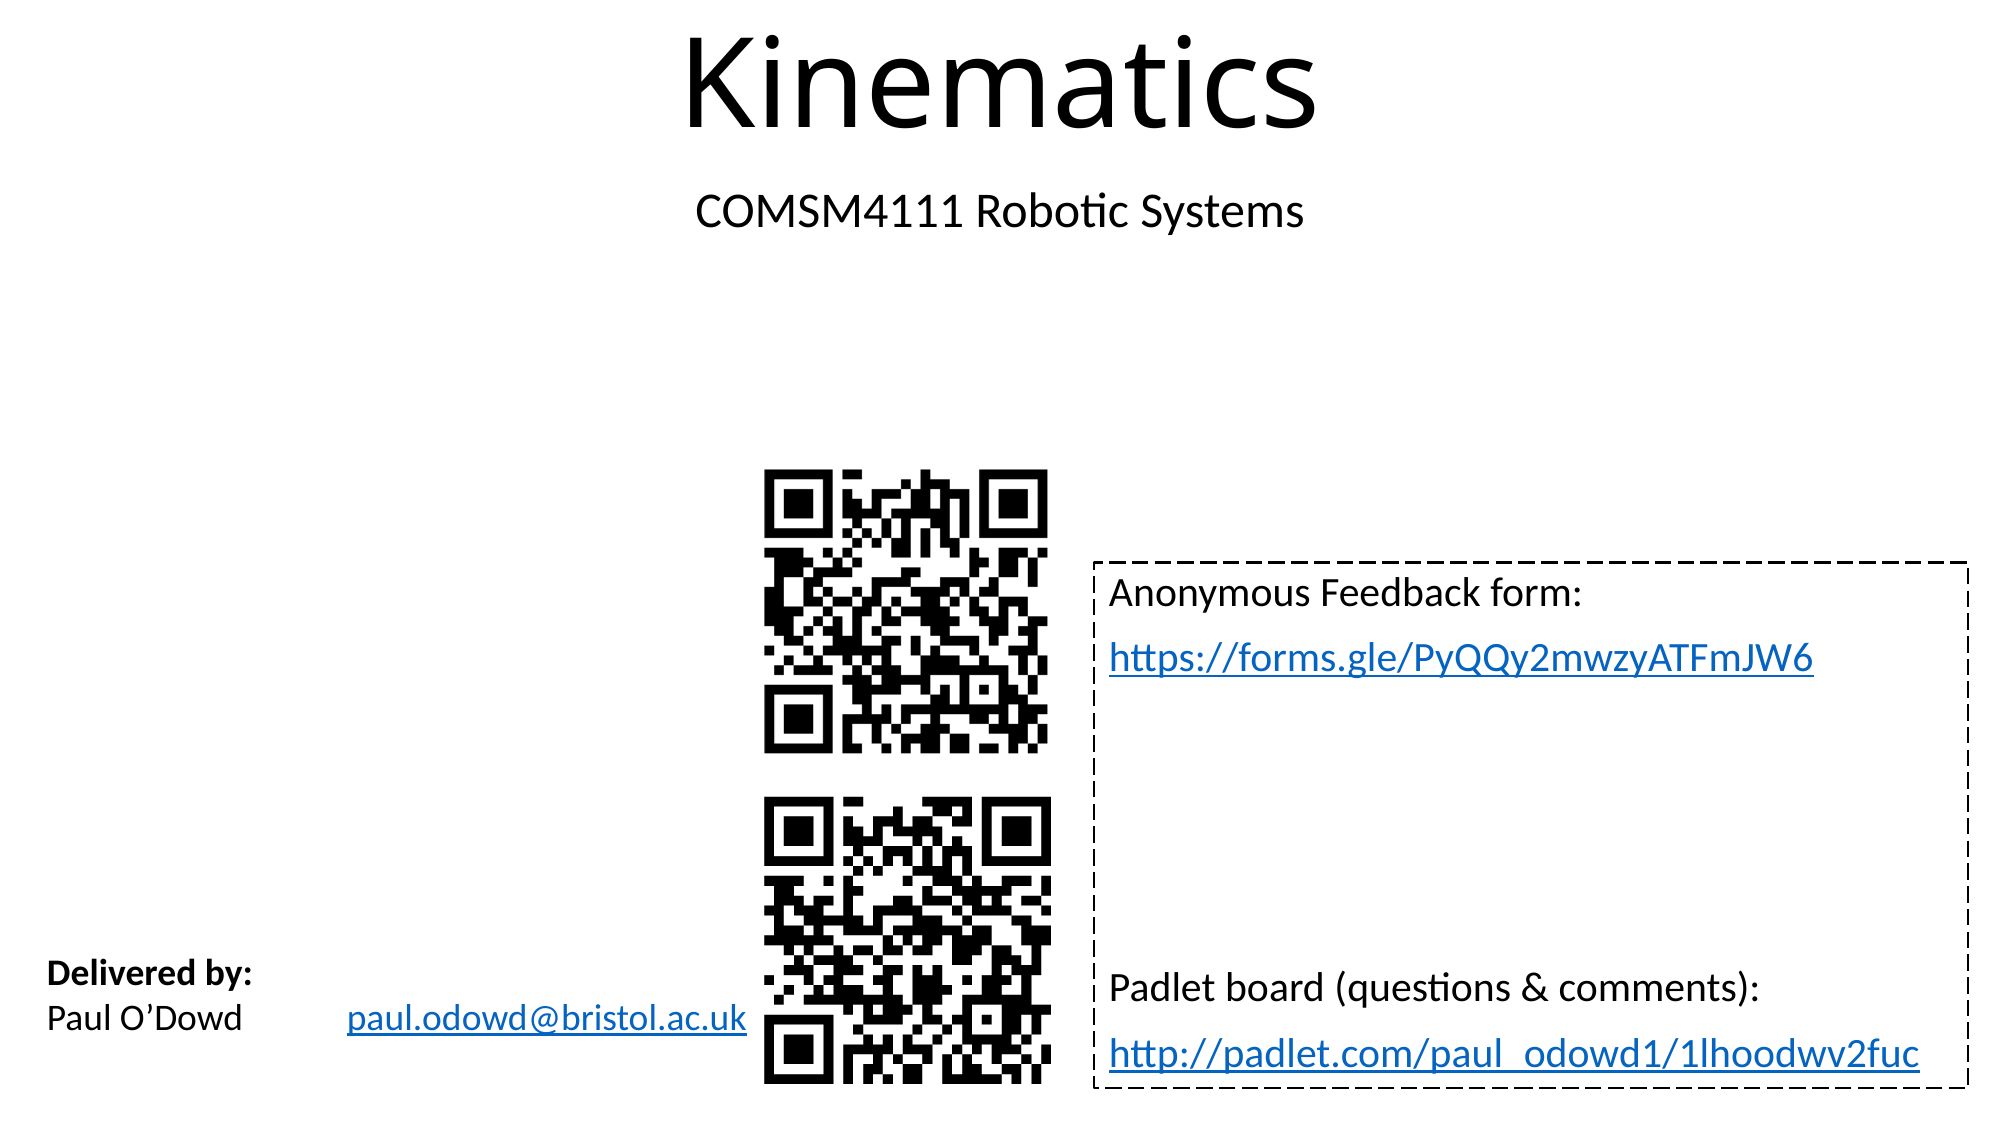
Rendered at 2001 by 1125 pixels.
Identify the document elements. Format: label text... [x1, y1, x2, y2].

text_box Delivered by: Paul O’Dowd paul.odowd@bristol.ac.uk [32, 940, 758, 1046]
subtitle COMSM4111 Robotic Systems [249, 177, 1750, 449]
title Kinematics [249, 0, 1750, 163]
picture [723, 428, 1089, 1088]
text_box Anonymous Feedback form: https://forms.gle/PyQQy2mwzyATFmJW6 Padlet board (questions & comments): http://padlet.com/paul_odowd1/1lhoodwv2fuc [1093, 562, 1968, 1088]
